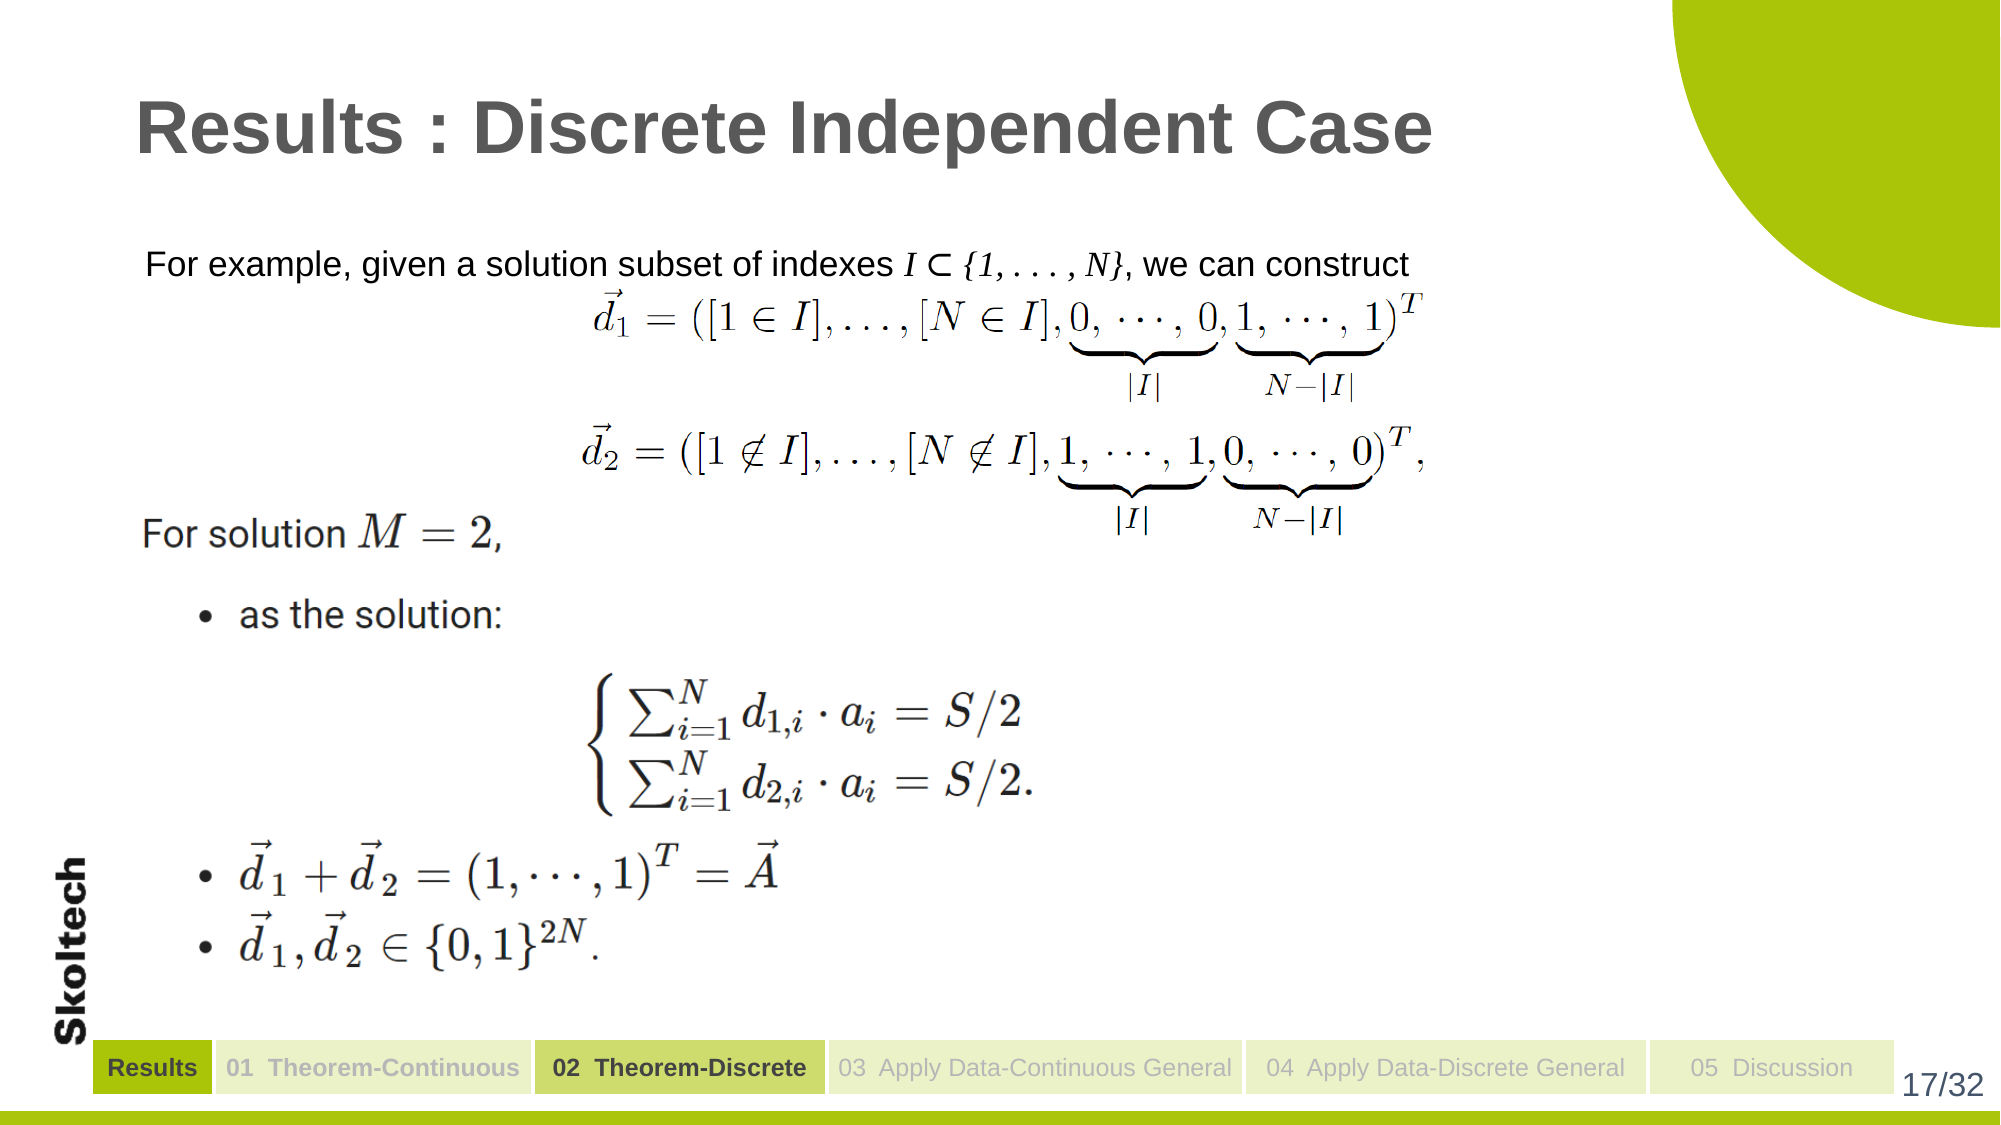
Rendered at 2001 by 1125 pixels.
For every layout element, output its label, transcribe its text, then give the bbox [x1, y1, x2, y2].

table_header 02 Theorem-Discrete [535, 1040, 825, 1094]
table_header 01 Theorem-Continuous [216, 1040, 531, 1094]
table_header Results [93, 1040, 212, 1094]
title Results : Discrete Independent Case [0, 0, 1725, 218]
text_box 17/32 [1861, 1054, 2000, 1111]
picture [54, 853, 86, 1050]
text_box For example, given a solution subset of indexes I ⊂ {1, . . . , N}, we can construct [130, 219, 1497, 280]
table_header 03 Apply Data-Continuous General [829, 1040, 1242, 1094]
picture [129, 283, 1473, 980]
table_header 05 Discussion [1650, 1040, 1894, 1094]
table_header 04 Apply Data-Discrete General [1246, 1040, 1646, 1094]
